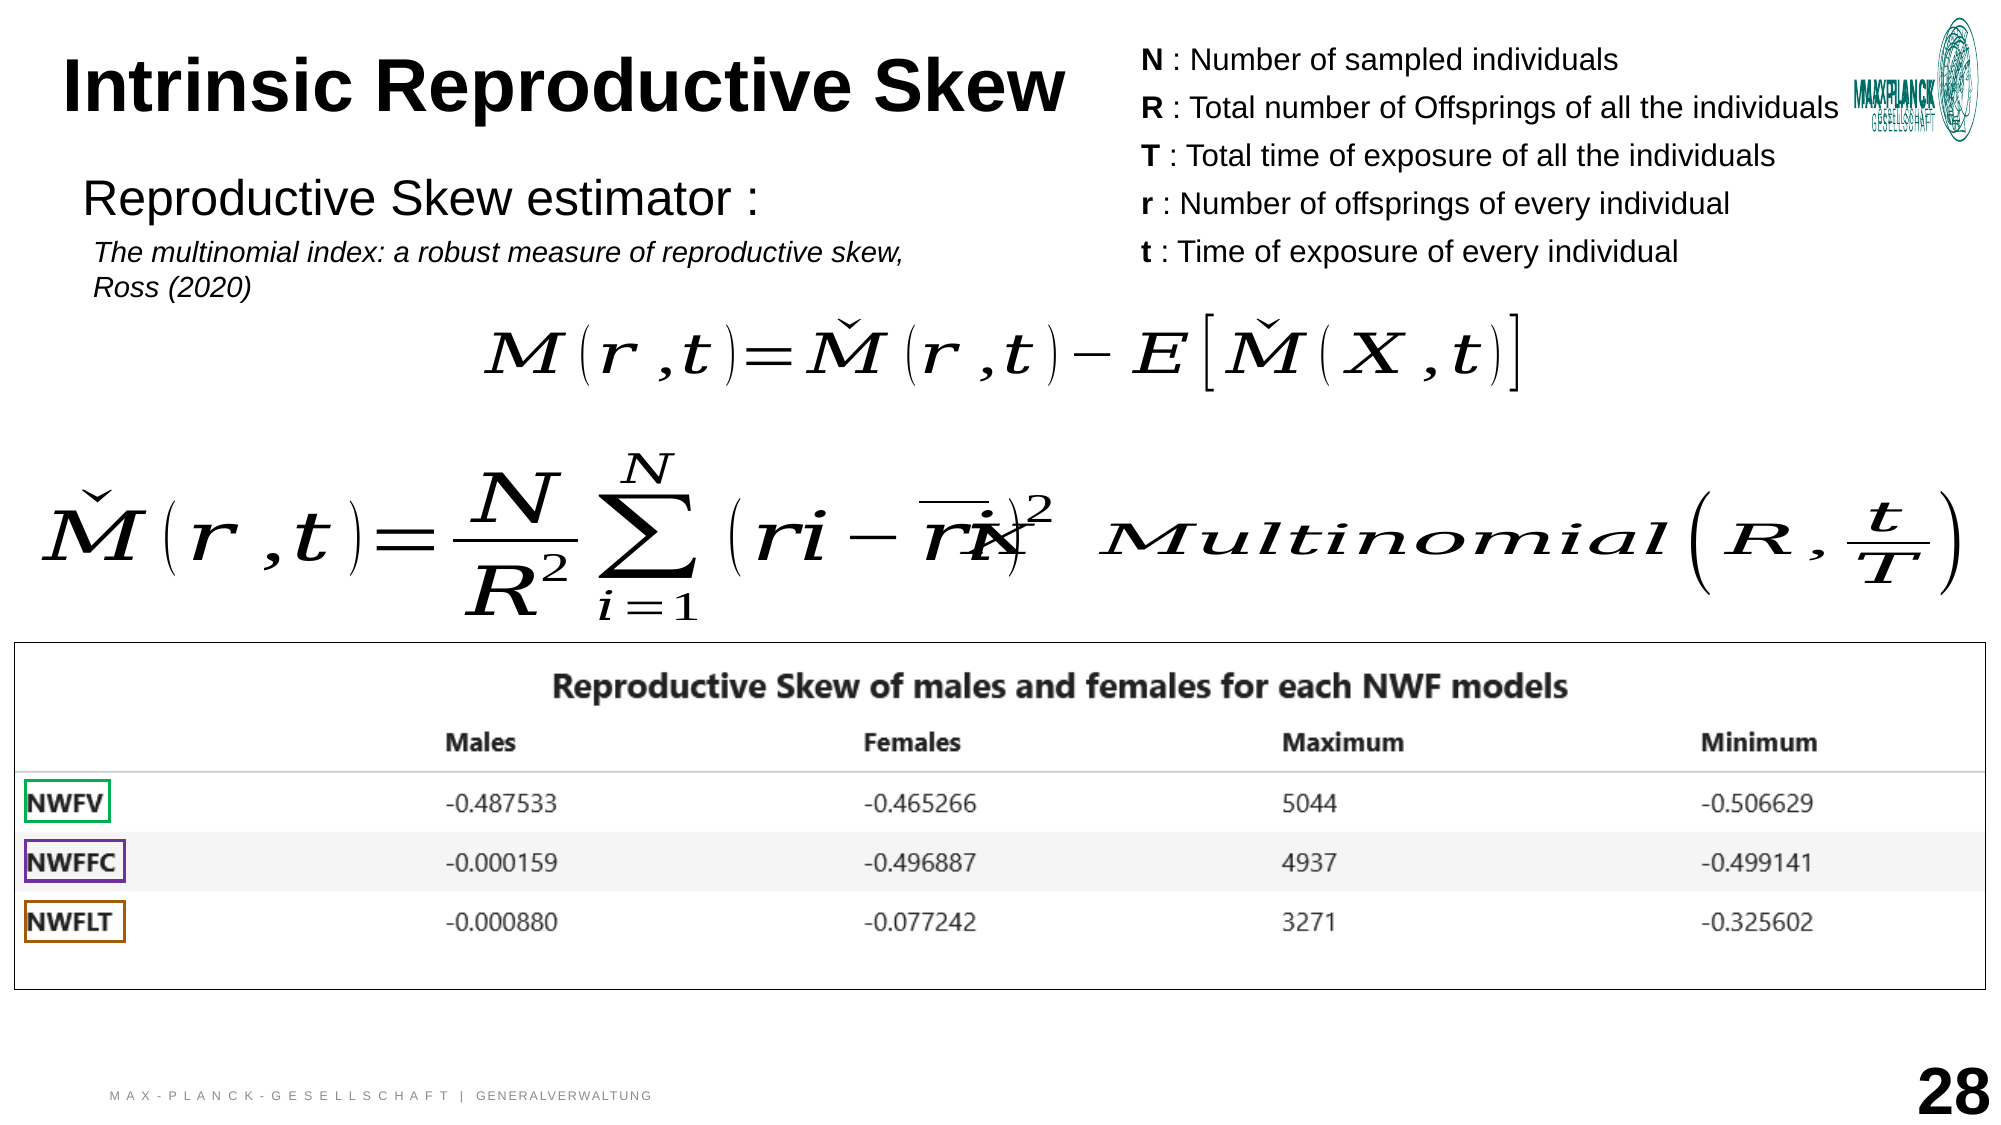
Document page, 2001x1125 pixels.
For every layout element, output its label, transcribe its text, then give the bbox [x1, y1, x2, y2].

text_box The multinomial index: a robust measure of reproductive skew, Ross (2020) [78, 225, 933, 311]
footer M A X - P L A N C K - G E S E L L S C H A F T | Generalverwaltung [109, 1073, 1799, 1103]
picture [14, 642, 1985, 990]
text_box 28 [1917, 1047, 2000, 1125]
text_box Intrinsic Reproductive Skew [62, 36, 1092, 127]
text_box N : Number of sampled individuals R : Total number of Offsprings of all the individuals T : Total time of exposure of all the individuals r : Number of offsprings of every individual t : Time of exposure of every individual [1141, 28, 1908, 269]
text_box Reproductive Skew estimator : [82, 177, 791, 225]
